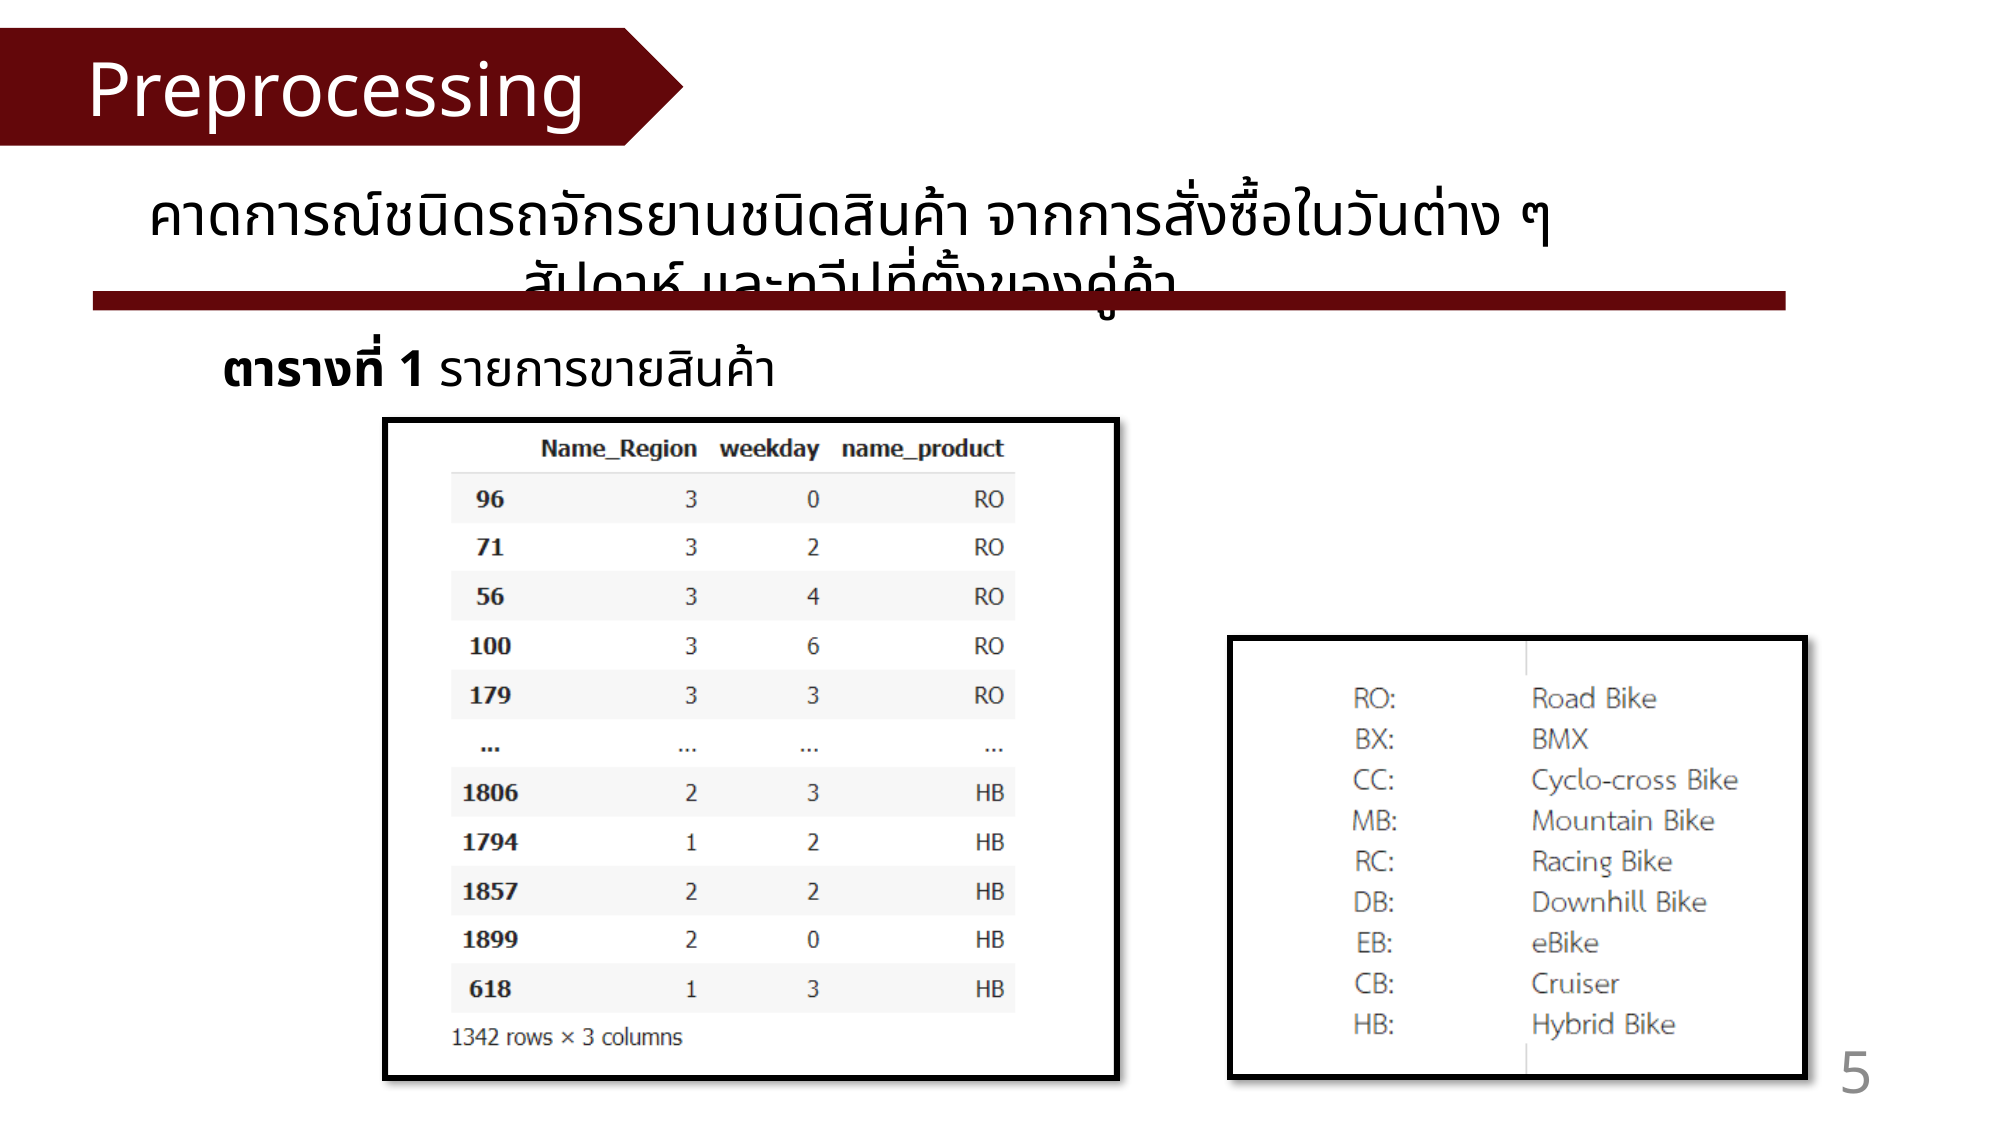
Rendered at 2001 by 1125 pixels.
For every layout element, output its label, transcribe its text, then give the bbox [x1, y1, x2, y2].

text_box คาดการณ์ชนิดรถจักรยานชนิดสินค้า จากการสั่งซื้อในวันต่าง ๆ สัปดาห์ และทวีปที่ตั้งของคู่ค้า [44, 210, 1657, 283]
text_box Preprocessing [0, 27, 684, 146]
slide_number 5 [1437, 1044, 1888, 1105]
text_box ตารางที่ 1 รายการขายสินค้า [207, 328, 987, 404]
picture [388, 423, 1114, 1075]
text_box [92, 290, 1787, 311]
picture [1233, 641, 1803, 1075]
